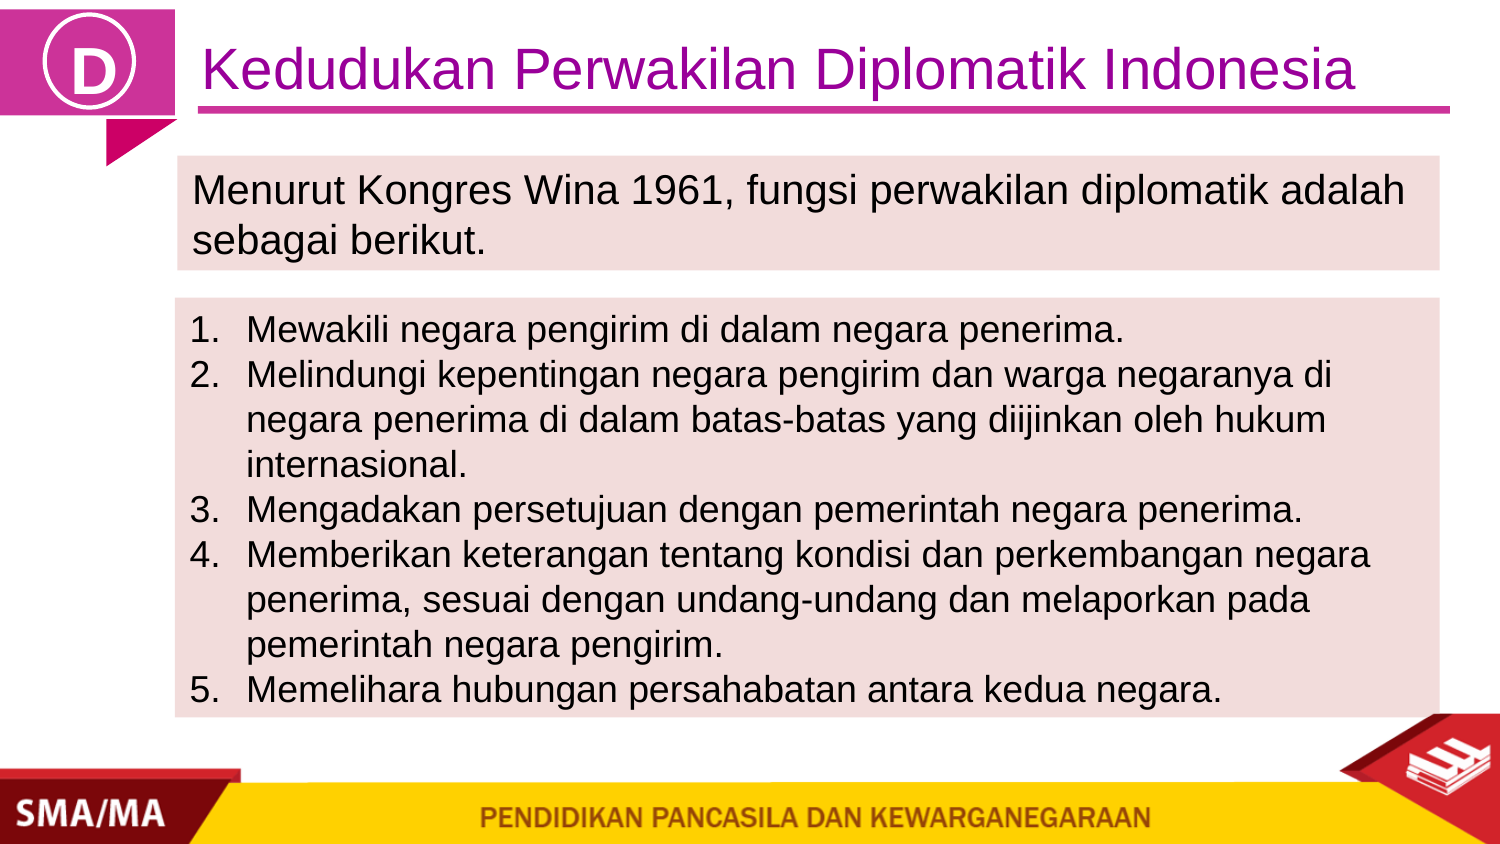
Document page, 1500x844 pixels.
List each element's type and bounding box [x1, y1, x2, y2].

text_box [0, 9, 1489, 167]
picture [0, 708, 1500, 844]
text_box [174, 175, 1440, 707]
